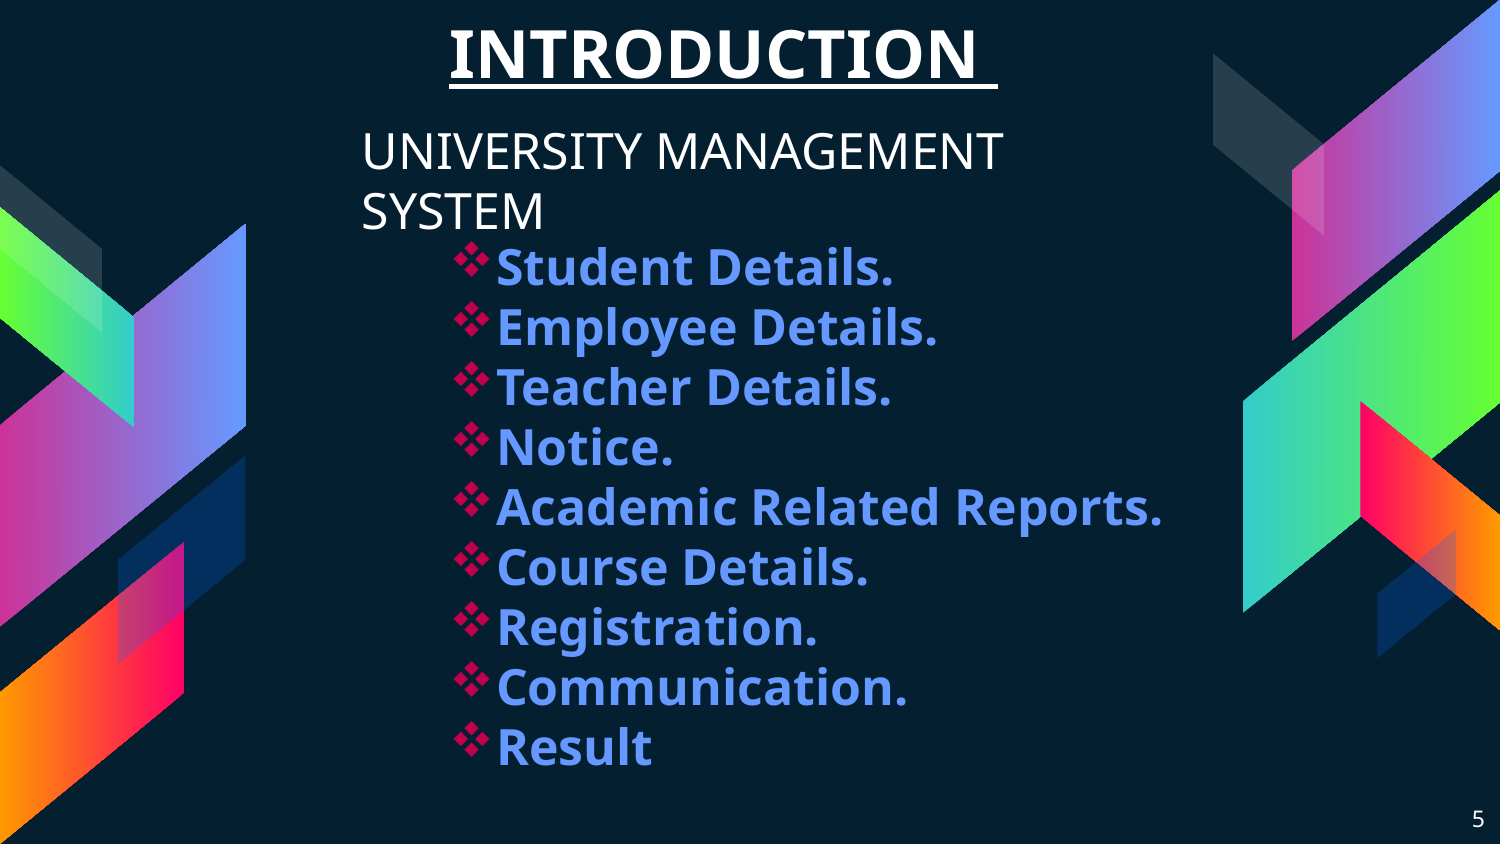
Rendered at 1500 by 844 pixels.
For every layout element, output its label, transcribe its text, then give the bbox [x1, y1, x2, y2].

text_box UNIVERSITY MANAGEMENT SYSTEM [346, 111, 1128, 247]
text_box Student Details. Employee Details. Teacher Details. Notice. Academic Related Reports. Course Details. Registration. Communication. Result [434, 228, 1243, 783]
text_box INTRODUCTION [434, 13, 1404, 91]
text_box 5 [1403, 789, 1500, 844]
